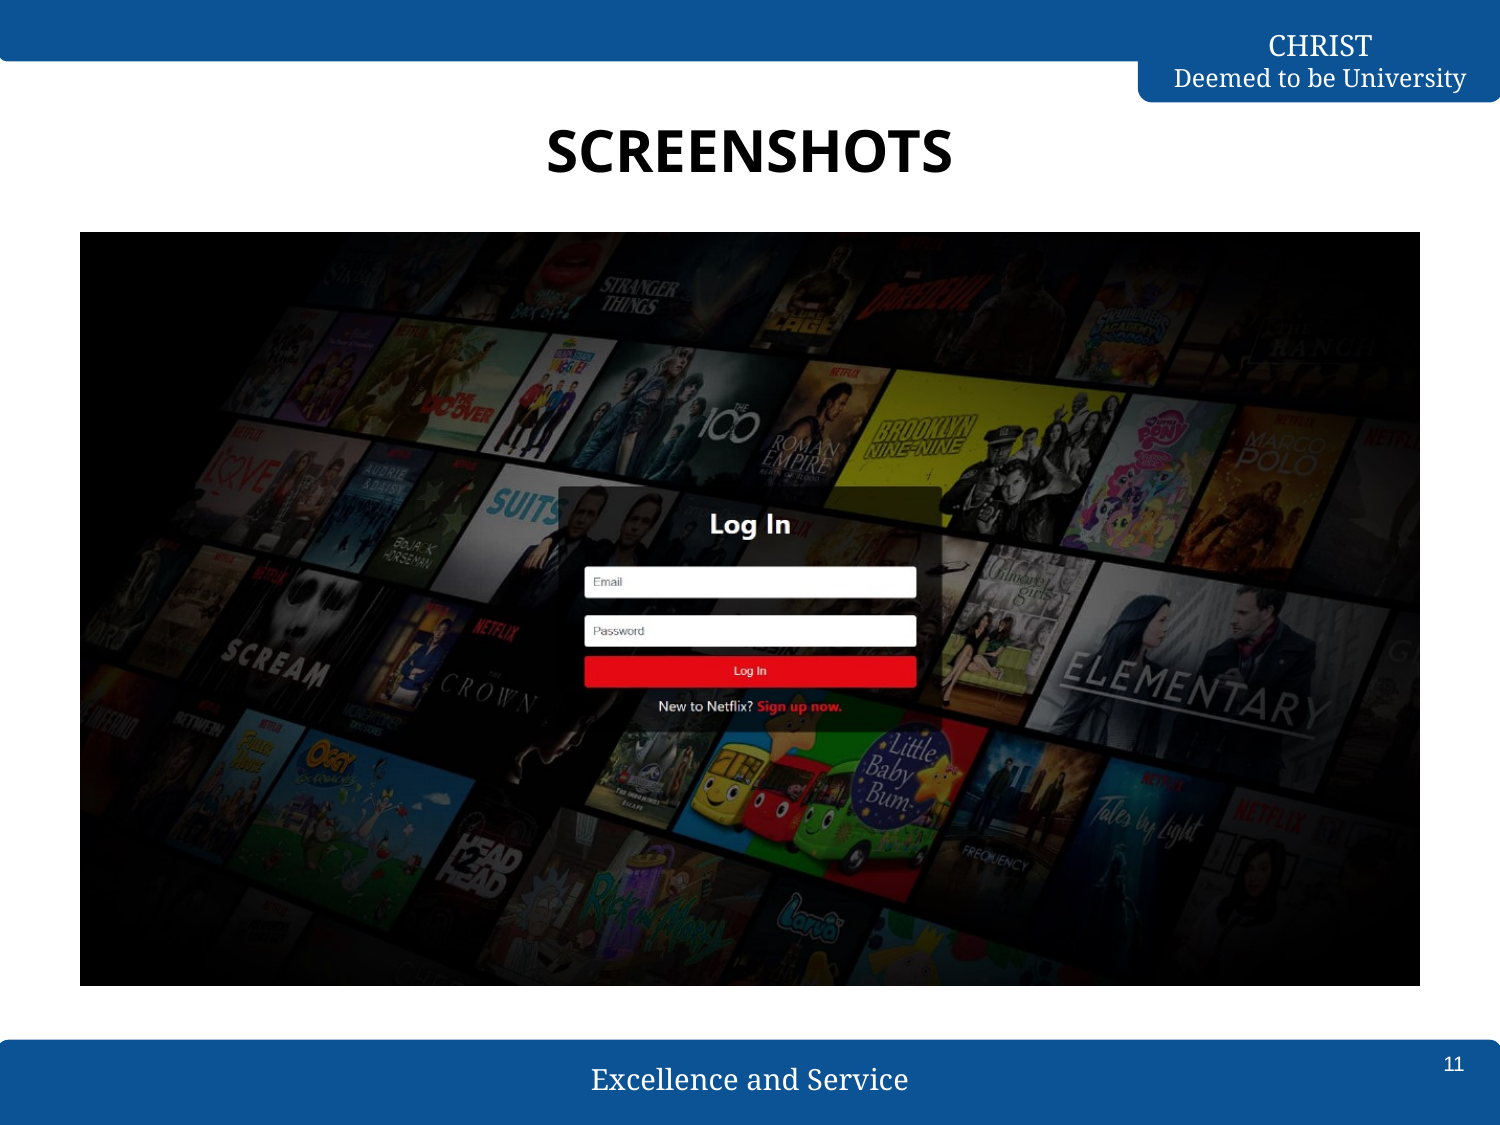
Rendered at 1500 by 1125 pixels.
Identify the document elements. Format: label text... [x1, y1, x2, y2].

text_box SCREENSHOTS [108, 99, 1391, 230]
picture [79, 232, 1421, 987]
slide_number ‹#› [1389, 1019, 1480, 1106]
